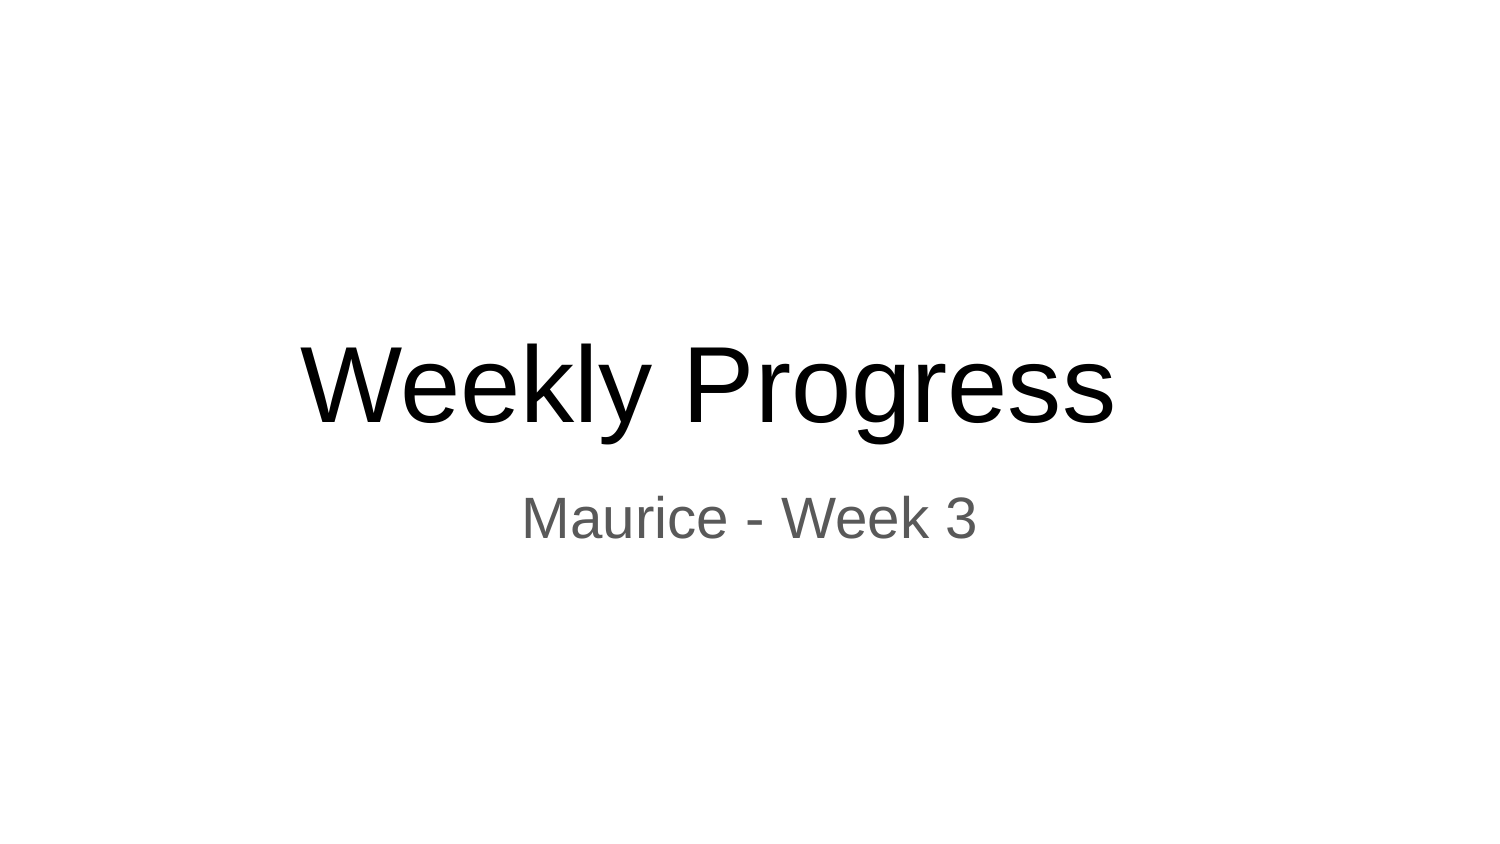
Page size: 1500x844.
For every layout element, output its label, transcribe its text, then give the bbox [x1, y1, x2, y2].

title Weekly Progress [51, 122, 1449, 459]
subtitle Maurice - Week 3 [51, 464, 1449, 595]
